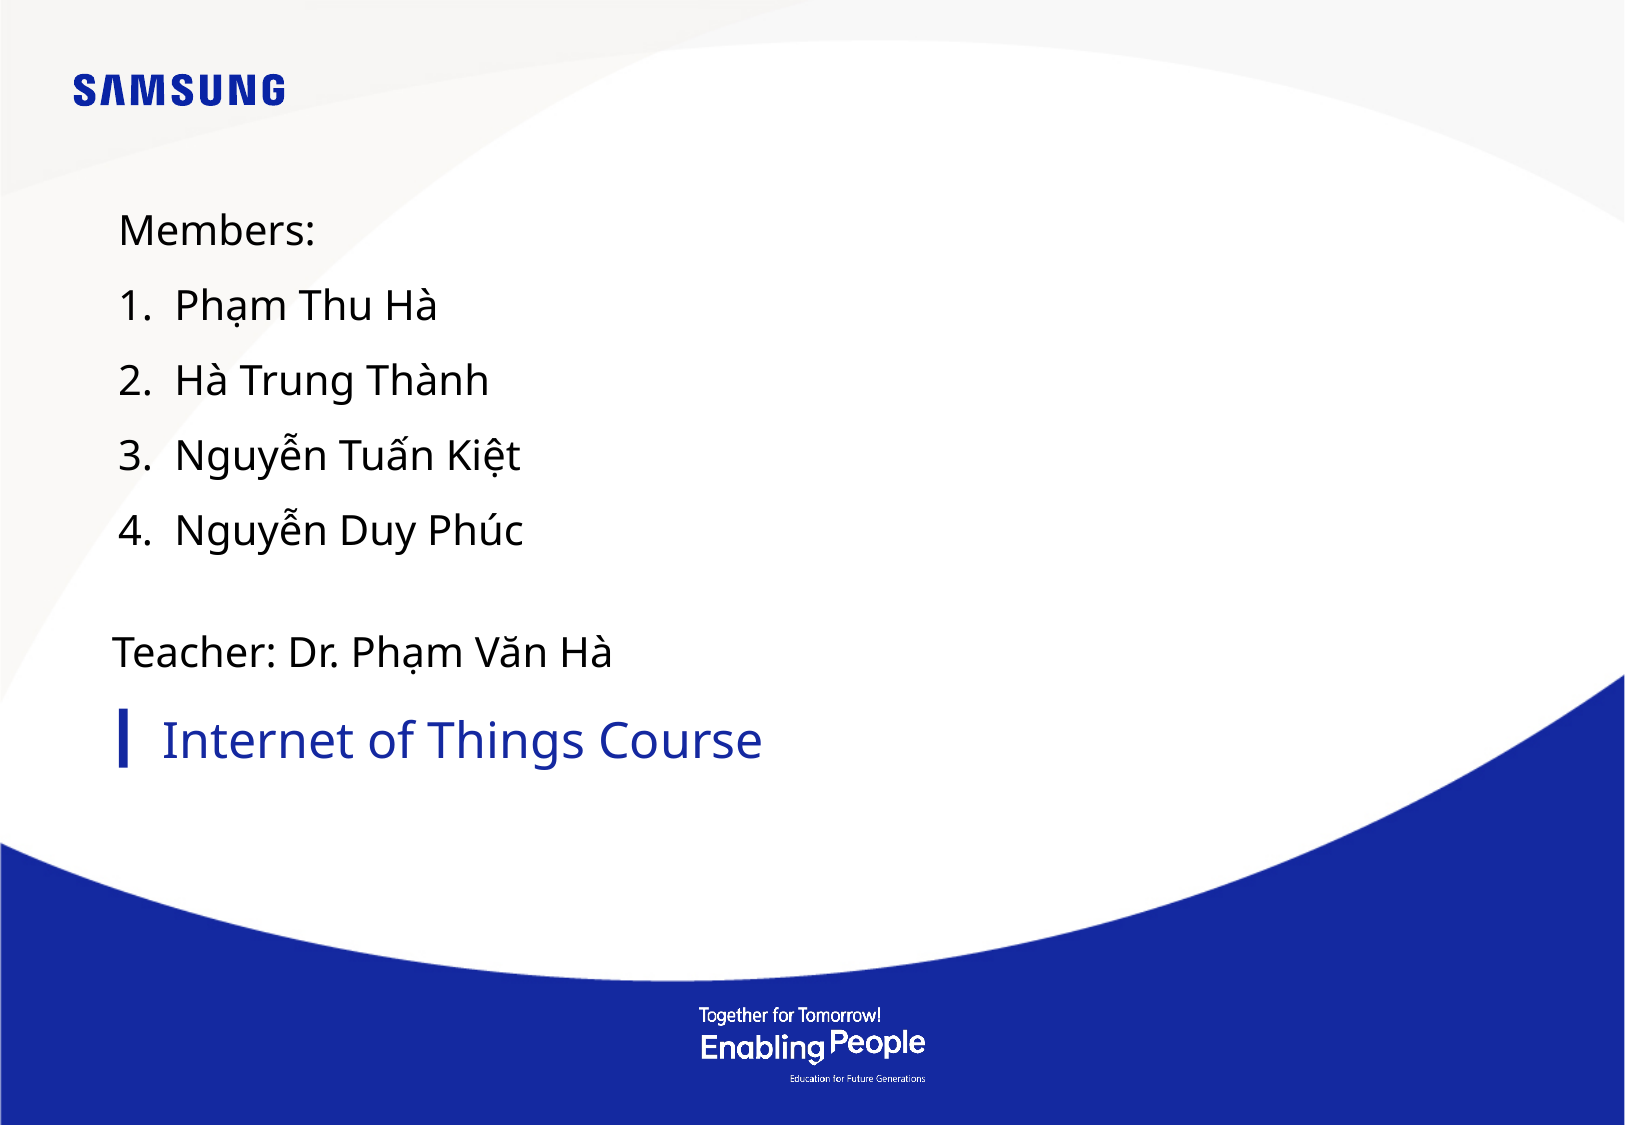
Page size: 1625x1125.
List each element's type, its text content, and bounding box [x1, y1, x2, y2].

picture [0, 0, 1625, 1125]
list Members: Phạm Thu Hà Hà Trung Thành Nguyễn Tuấn Kiệt Nguyễn Duy Phúc [118, 178, 1322, 550]
text_box Teacher: Dr. Phạm Văn Hà [97, 593, 910, 684]
